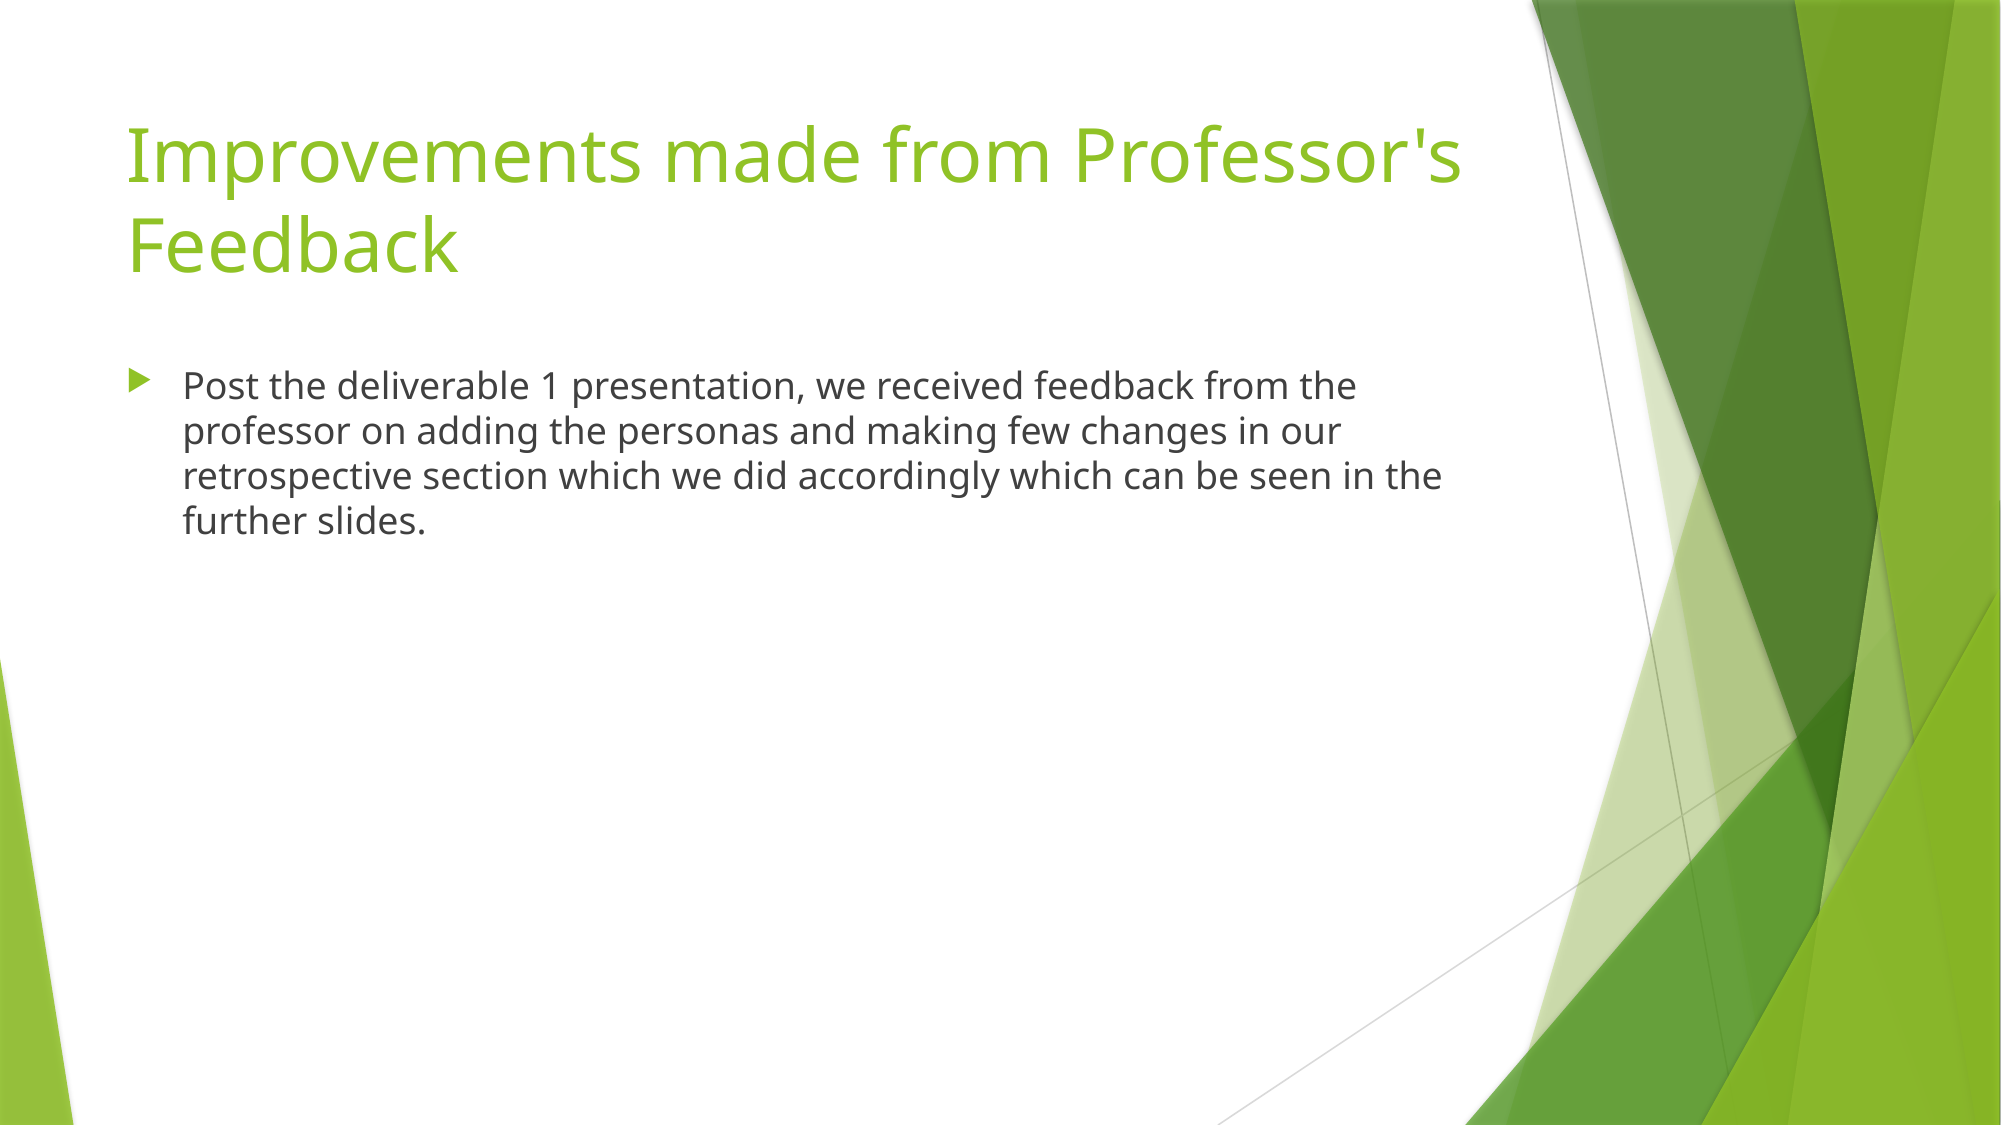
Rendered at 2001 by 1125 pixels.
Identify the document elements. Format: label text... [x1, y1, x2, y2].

title Improvements made from Professor's Feedback [111, 99, 1522, 317]
list Post the deliverable 1 presentation, we received feedback from the professor on adding the personas and making few changes in our retrospective section which we did accordingly which can be seen in the further slides. [111, 354, 1522, 992]
